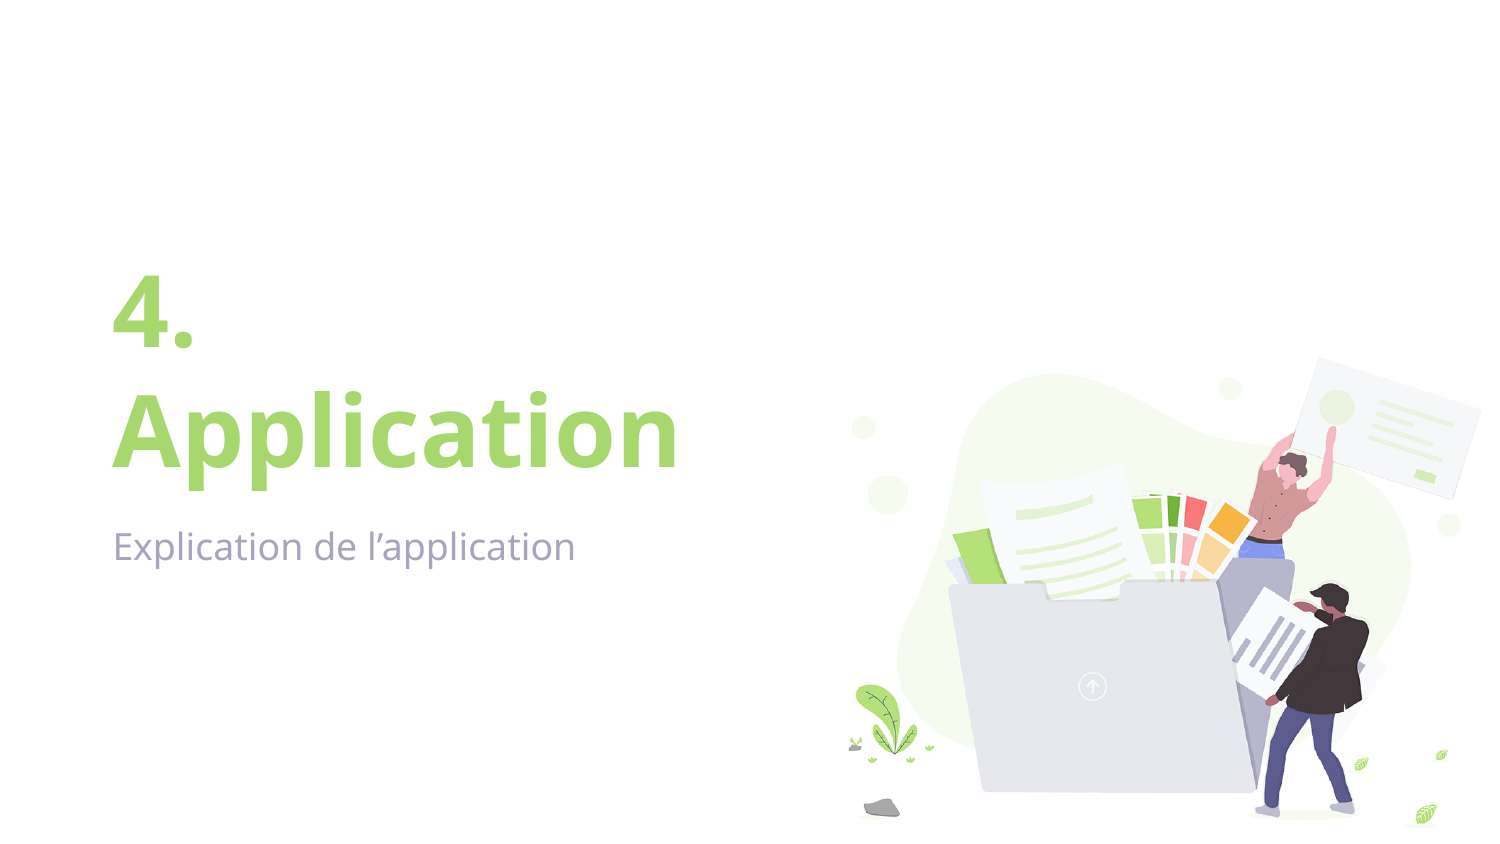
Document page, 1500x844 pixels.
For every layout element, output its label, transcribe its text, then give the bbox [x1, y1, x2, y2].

subtitle Explication de l’application [112, 515, 617, 645]
picture [844, 356, 1482, 828]
title 4. Application [112, 297, 929, 488]
